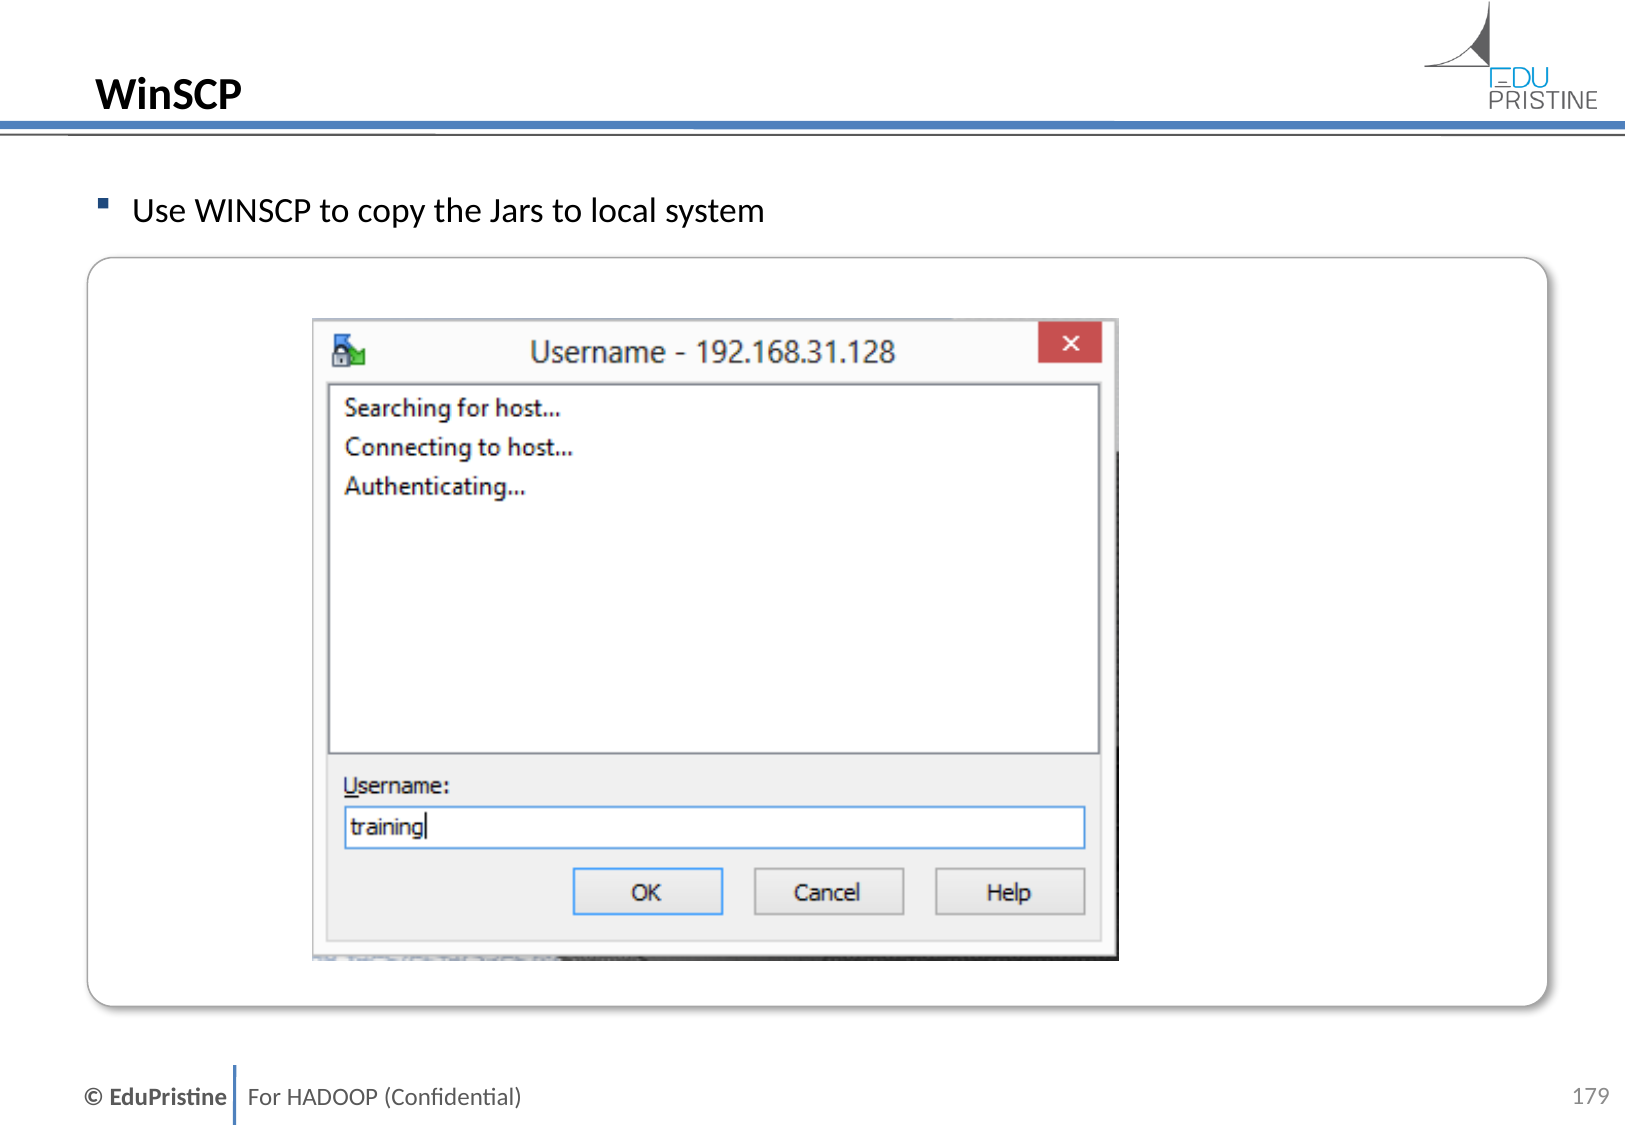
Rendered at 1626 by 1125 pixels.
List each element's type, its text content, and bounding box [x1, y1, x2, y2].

picture [312, 318, 1120, 961]
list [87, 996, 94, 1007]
picture [1424, 1, 1597, 109]
text_box [86, 256, 1549, 1008]
slide_number 178 [1543, 1065, 1625, 1125]
title WinSCP [87, 10, 1416, 126]
list Use WINSCP to copy the Jars to local system [87, 179, 1550, 275]
